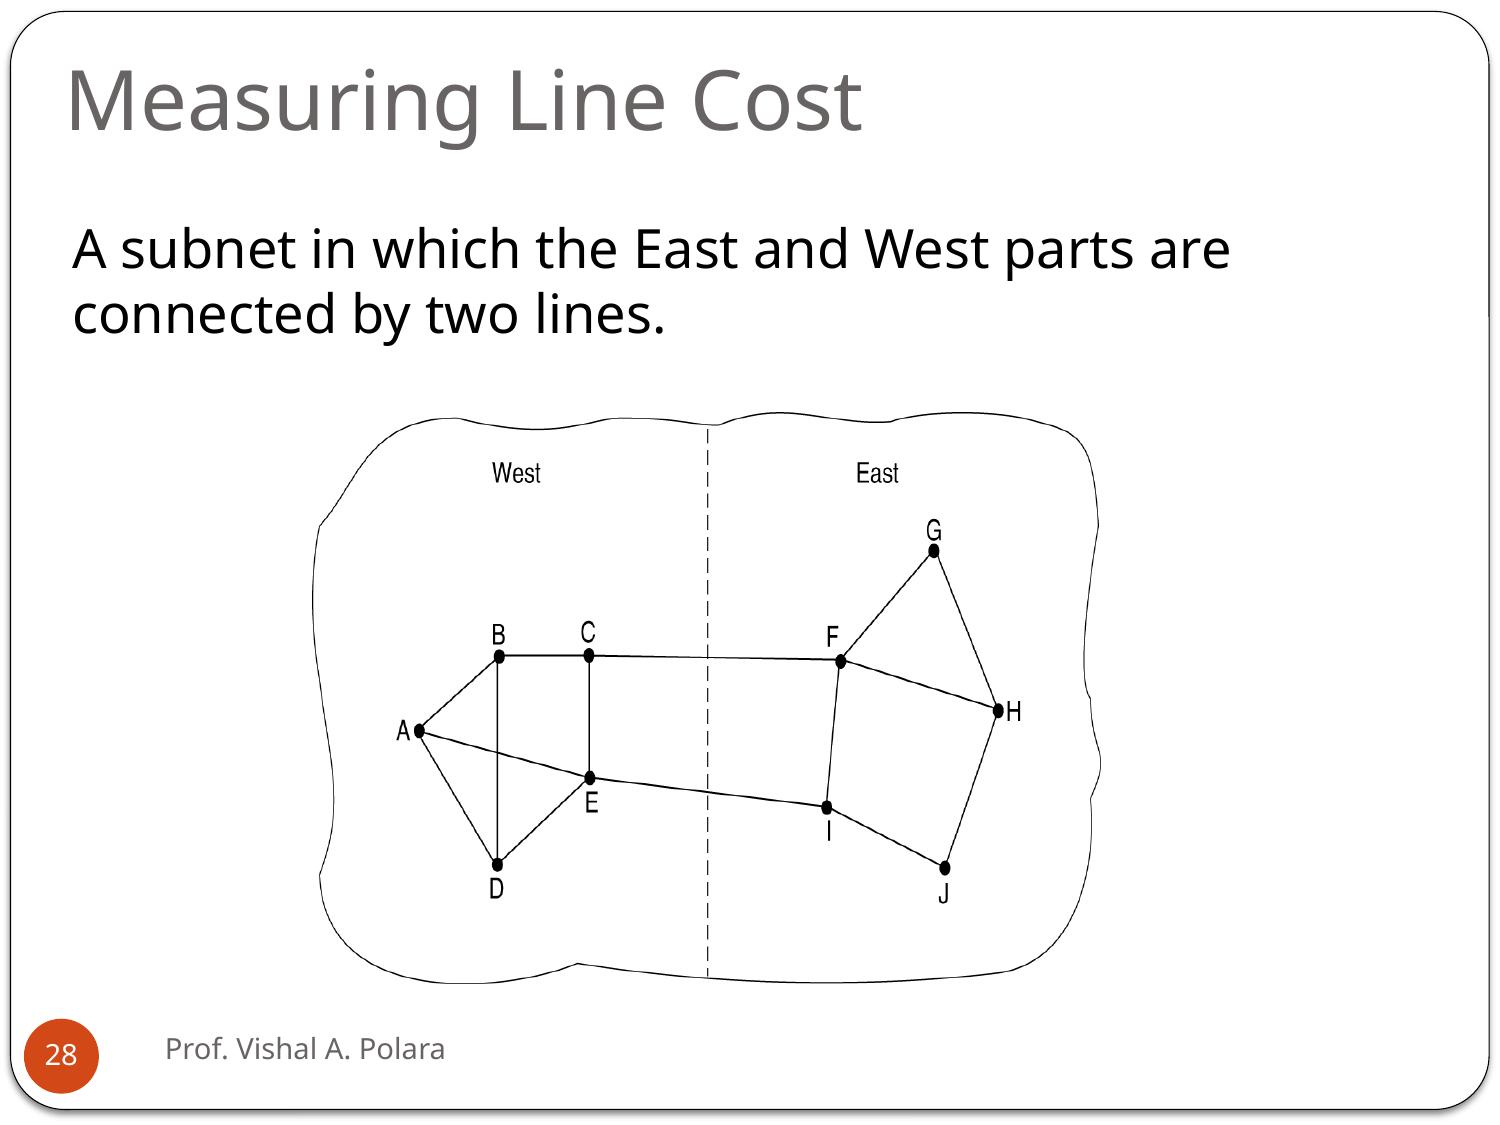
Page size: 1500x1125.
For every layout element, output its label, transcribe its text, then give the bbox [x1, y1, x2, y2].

slide_number 28 [23, 1018, 99, 1094]
list A subnet in which the East and West parts are connected by two lines. [12, 206, 1397, 417]
picture [312, 412, 1101, 984]
title Measuring Line Cost [50, 12, 1111, 163]
footer Prof. Vishal A. Polara [150, 1012, 800, 1088]
